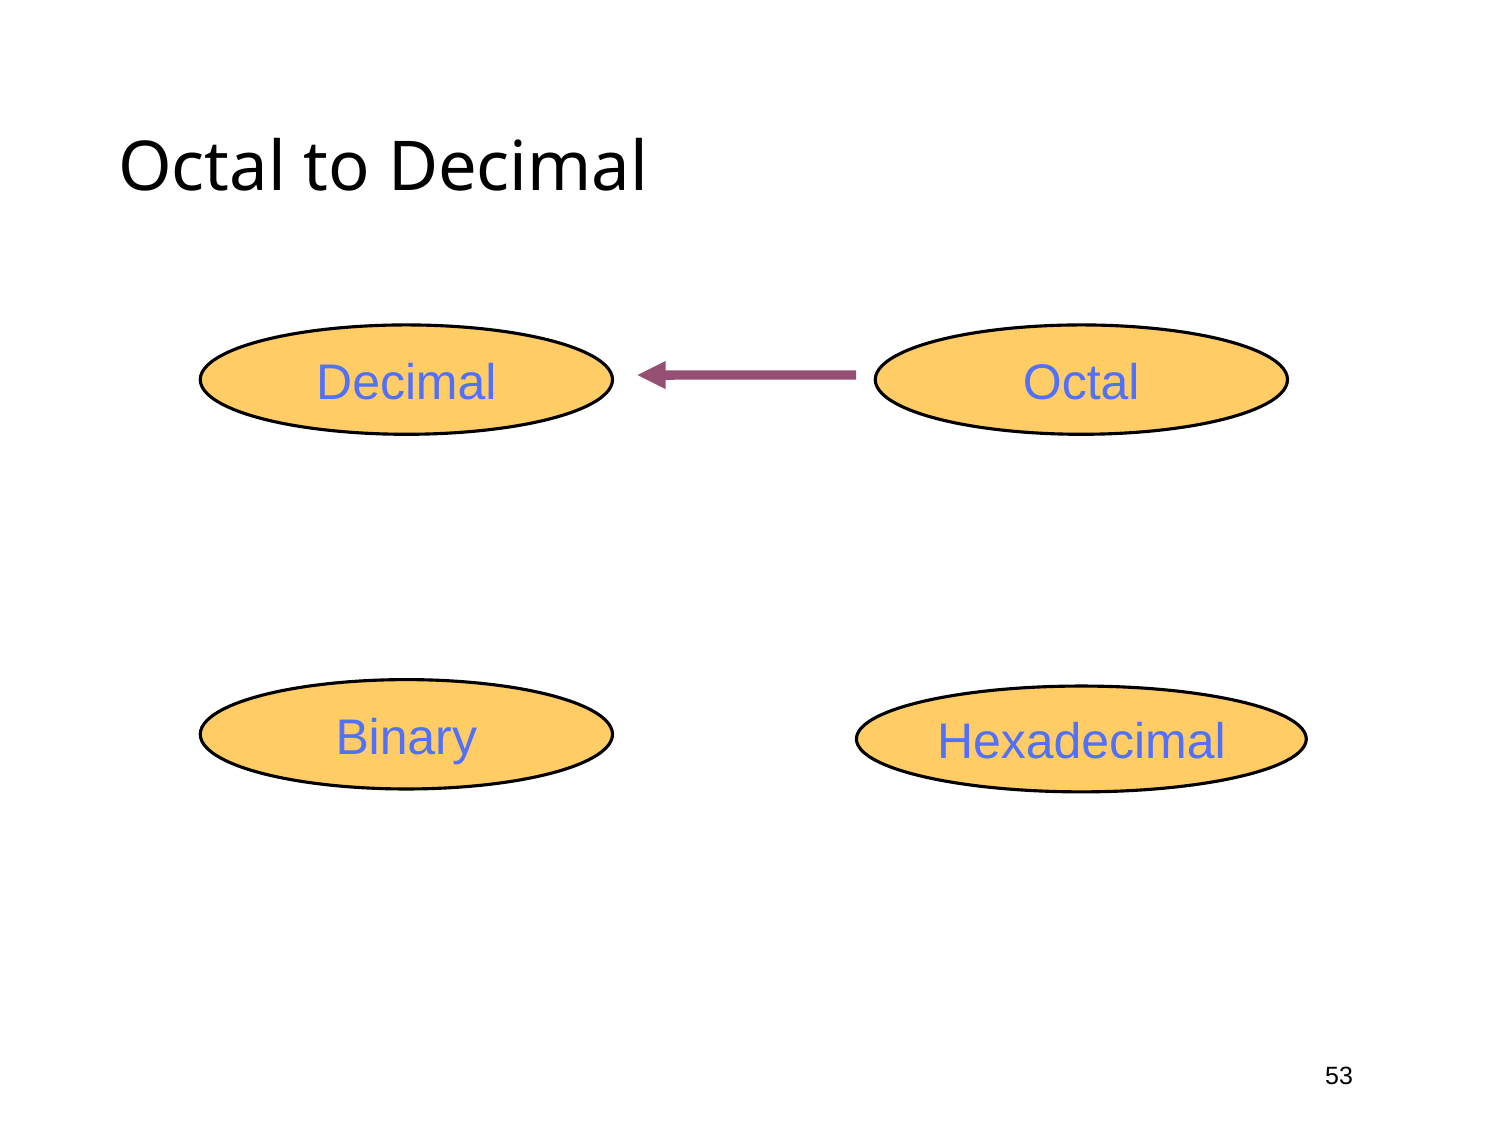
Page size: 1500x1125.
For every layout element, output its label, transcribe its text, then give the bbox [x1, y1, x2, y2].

title Octal to Decimal [103, 59, 1397, 278]
text_box Hexadecimal [856, 686, 1307, 792]
text_box Octal [875, 324, 1288, 435]
text_box [637, 368, 857, 382]
text_box Binary [200, 679, 613, 789]
text_box Decimal [200, 324, 613, 435]
